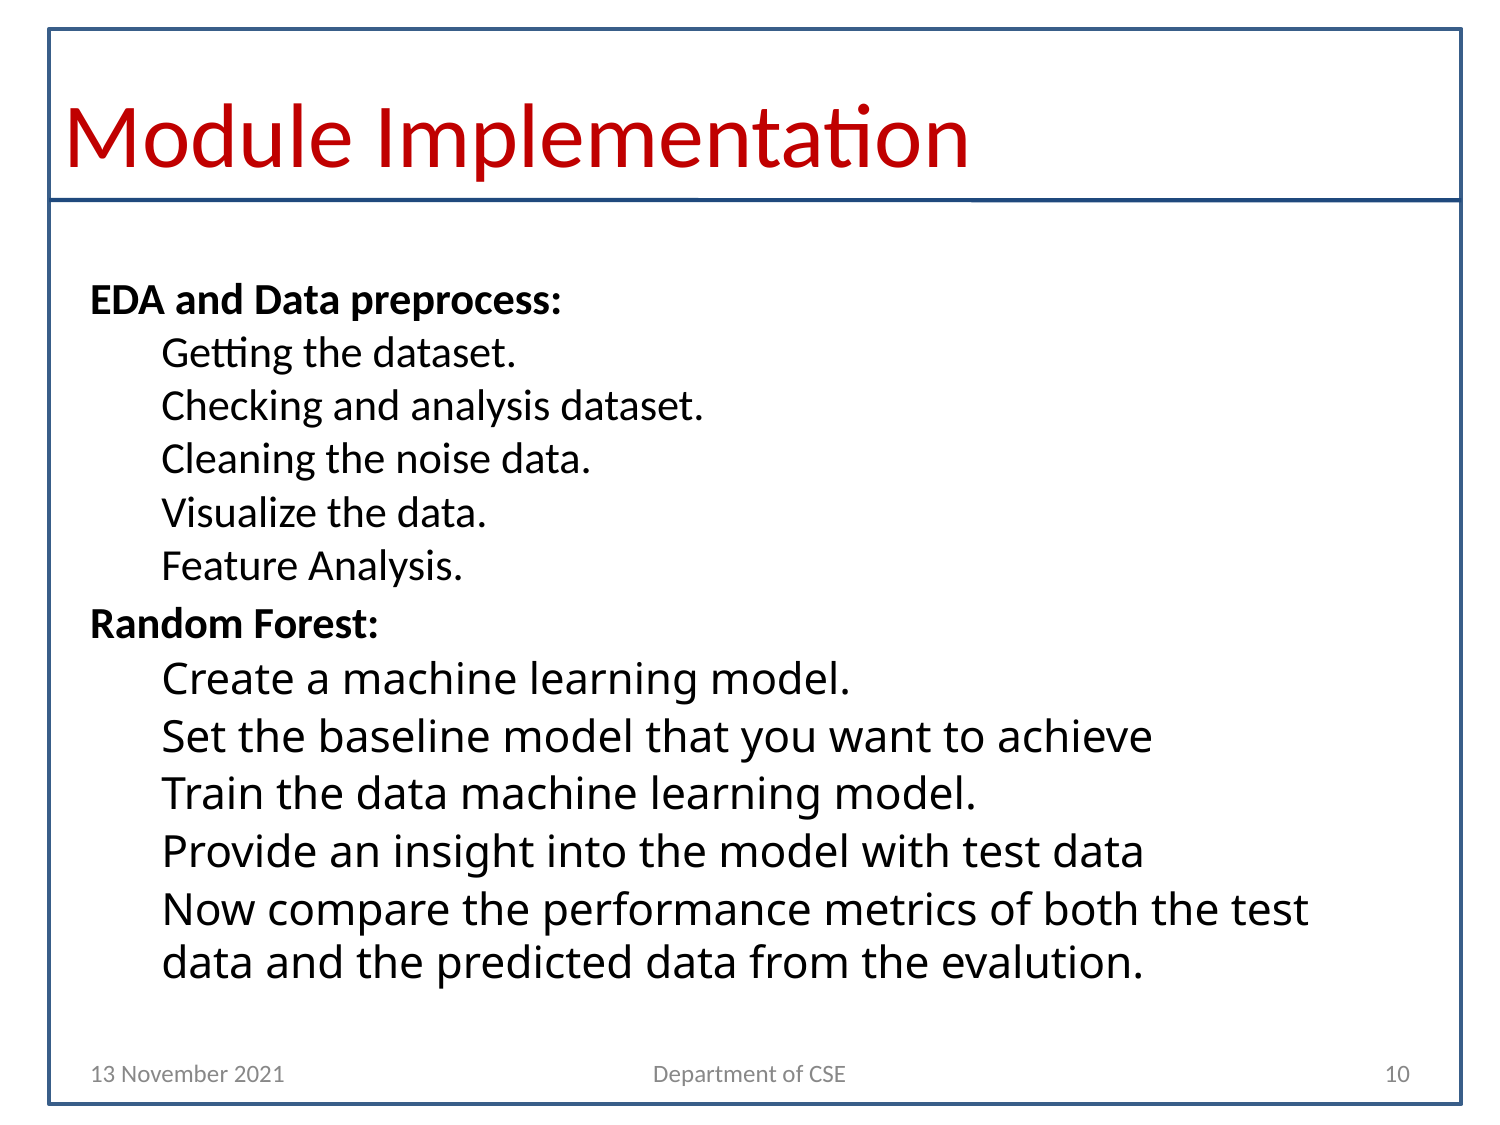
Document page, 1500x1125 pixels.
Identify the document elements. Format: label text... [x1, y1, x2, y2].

slide_number 10 [1074, 1042, 1425, 1103]
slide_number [75, 1042, 425, 1103]
list EDA and Data preprocess: Getting the dataset. Checking and analysis dataset. Cleaning the noise data. Visualize the data. Feature Analysis. Random Forest: Create a machine learning model. Set the baseline model that you want to achieve Train the data machine learning model. Provide an insight into the model with test data Now compare the performance metrics of both the test data and the predicted data from the evalution.model. [75, 262, 1425, 1005]
footer Department of CSE [512, 1042, 988, 1103]
title Module Implementation [49, 37, 1399, 225]
